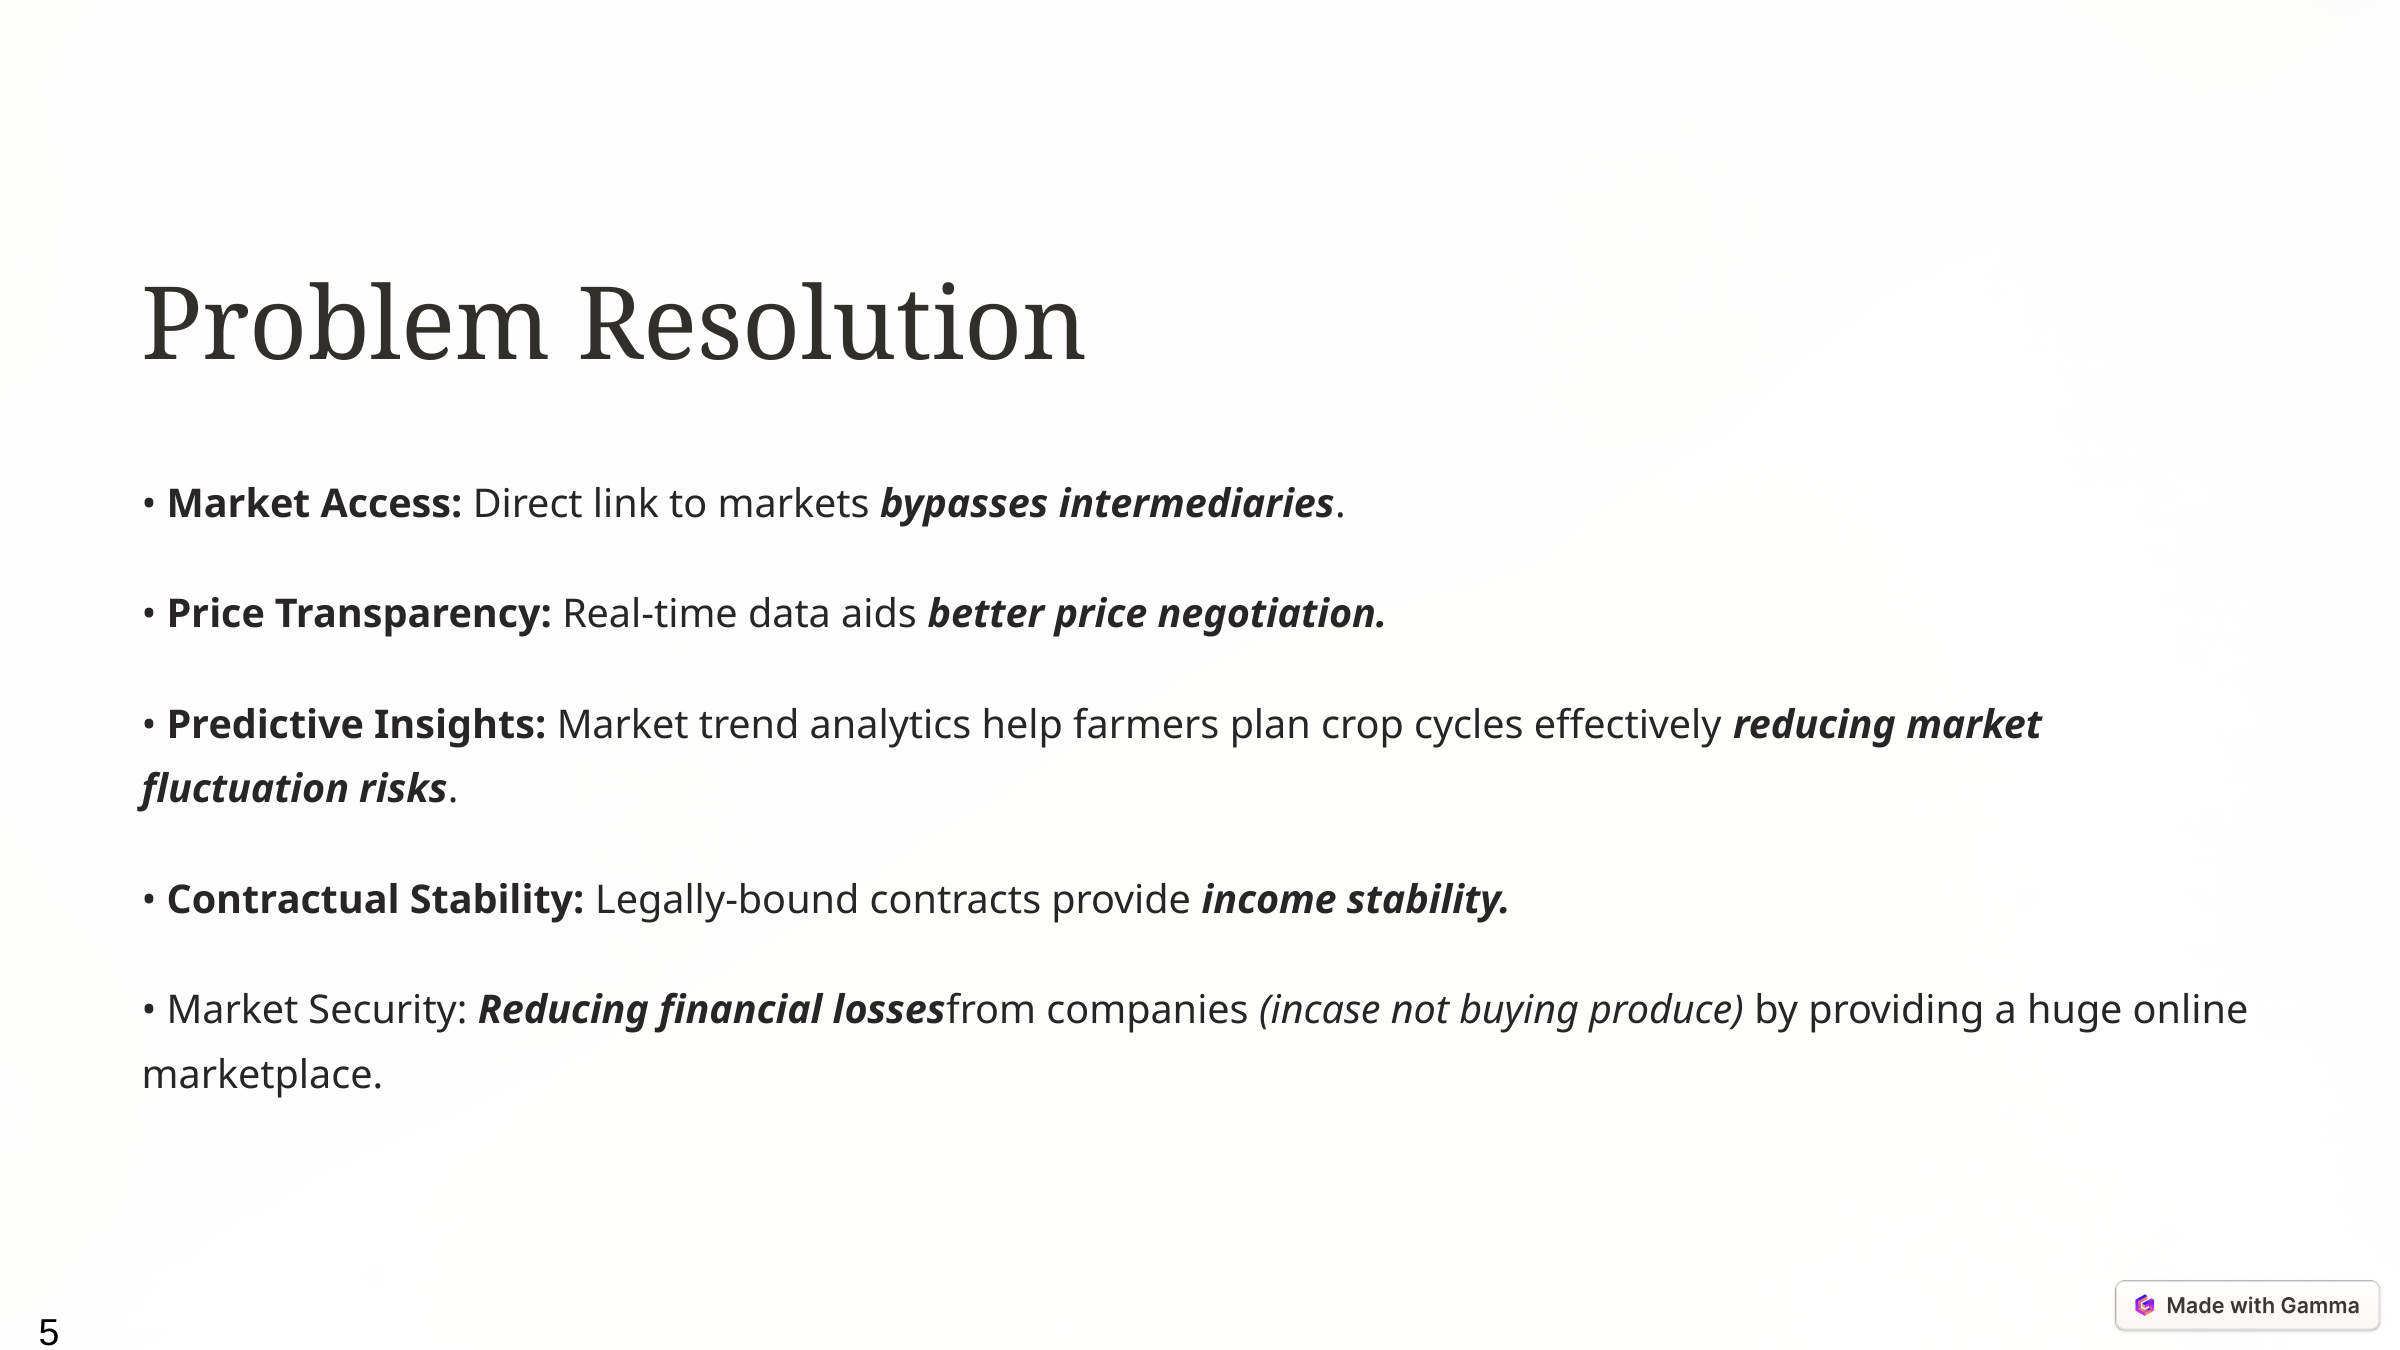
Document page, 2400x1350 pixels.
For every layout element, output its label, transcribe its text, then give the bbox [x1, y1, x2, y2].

text_box • Predictive Insights: Market trend analytics help farmers plan crop cycles effectively reducing market fluctuation risks. [141, 681, 2259, 812]
text_box 5 [23, 1300, 75, 1350]
text_box Problem Resolution [141, 253, 1155, 380]
text_box • Market Access: Direct link to markets bypasses intermediaries. [141, 460, 2259, 526]
picture [2106, 1271, 2389, 1339]
text_box • Contractual Stability: Legally-bound contracts provide income stability. [141, 856, 2259, 922]
text_box • Market Security: Reducing financial lossesfrom companies (incase not buying produce) by providing a huge online marketplace. [141, 967, 2259, 1097]
text_box • Price Transparency: Real-time data aids better price negotiation. [141, 571, 2259, 636]
